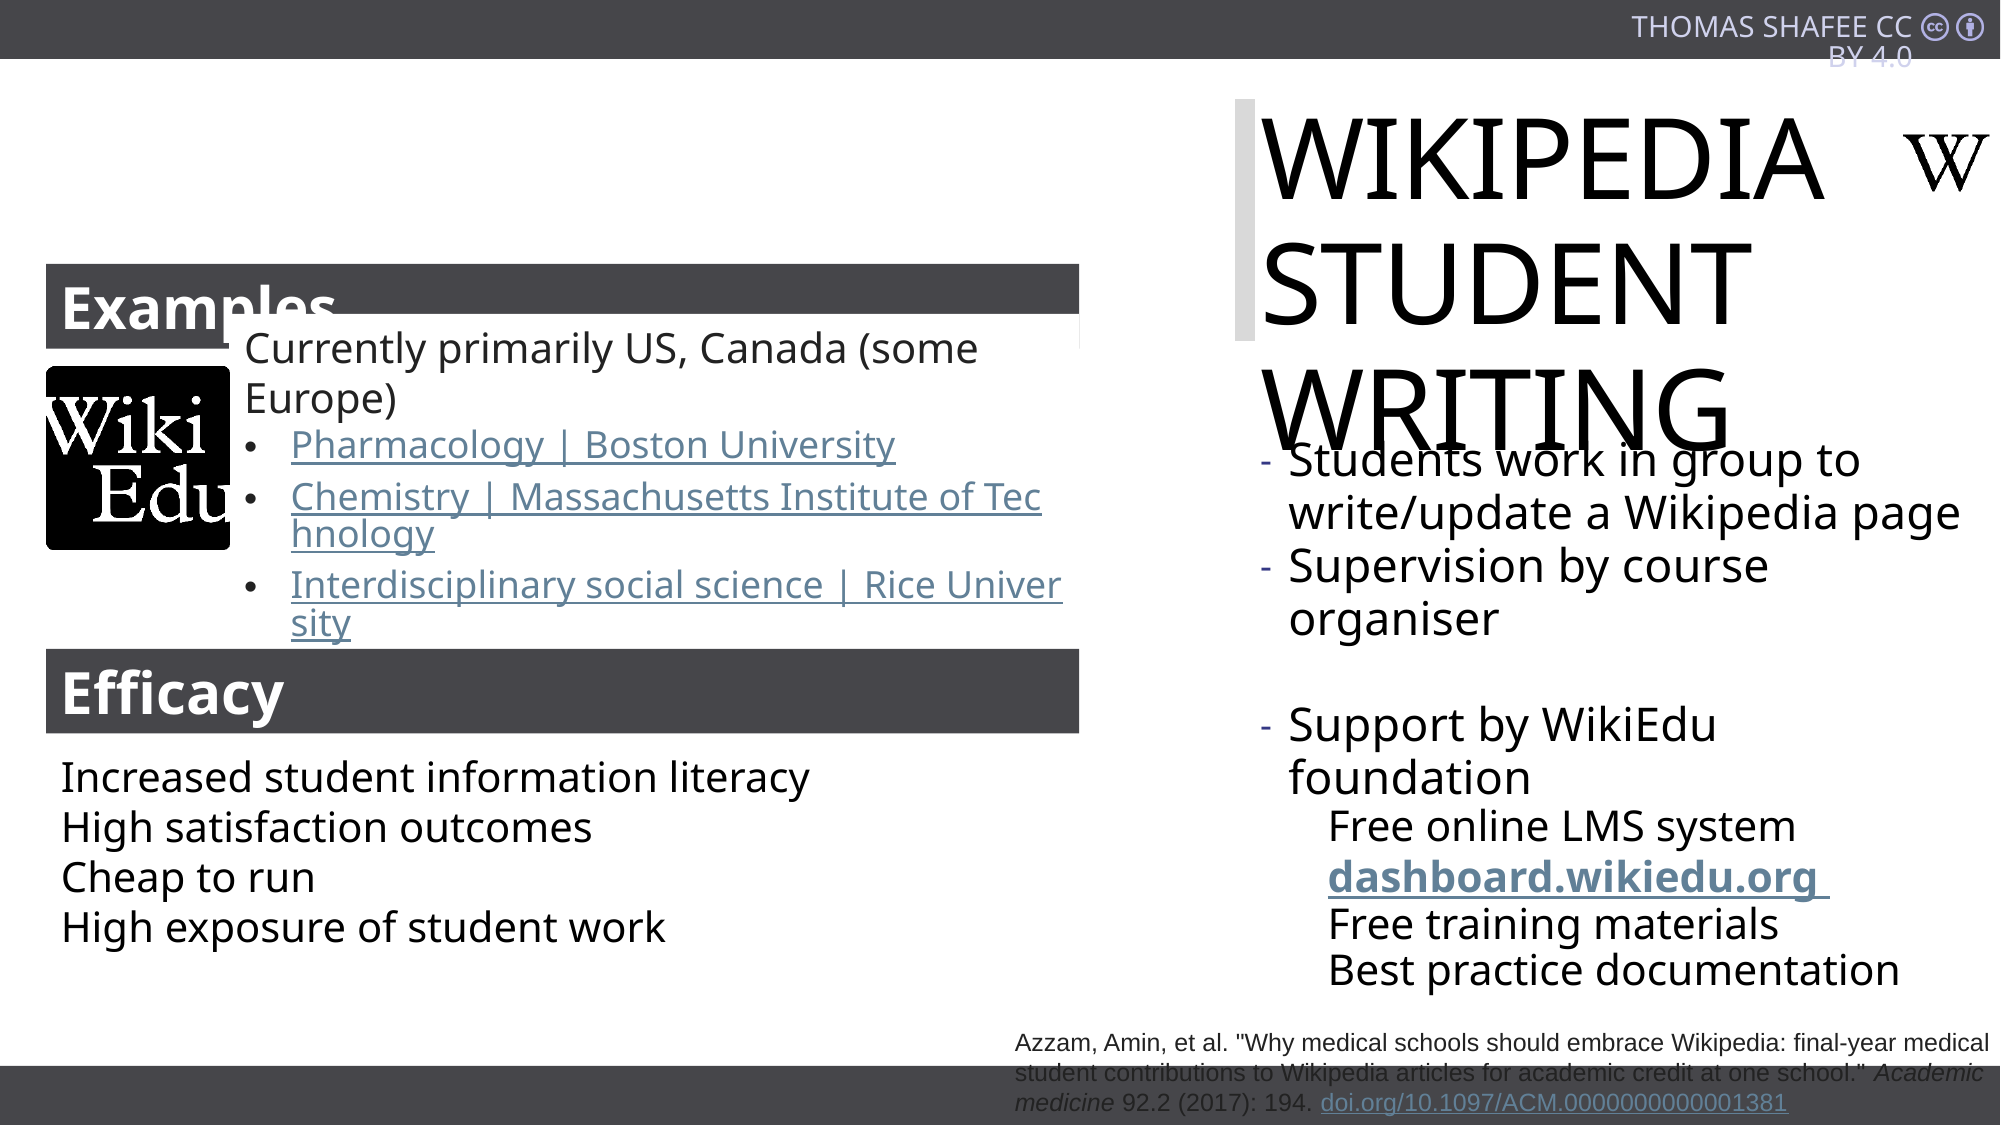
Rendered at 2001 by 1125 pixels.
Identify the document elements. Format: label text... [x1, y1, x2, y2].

list Students work in group to write/update a Wikipedia page Supervision by course organiser Support by WikiEdu foundation Free online LMS system dashboard.wikiedu.org Free training materials Best practice documentation [1245, 406, 1982, 1003]
text_box Increased student information literacy High satisfaction outcomes Cheap to run High exposure of student work [46, 743, 1080, 958]
title Wikipedia student writing [1245, 91, 1982, 406]
text_box Azzam, Amin, et al. "Why medical schools should embrace Wikipedia: final-year medical student contributions to Wikipedia articles for academic credit at one school." Academic medicine 92.2 (2017): 194. doi.org/10.1097/ACM.0000000000001381 [999, 1018, 2000, 1124]
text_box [45, 263, 1080, 598]
picture [1893, 122, 2000, 206]
text_box Efficacy [46, 648, 1080, 734]
